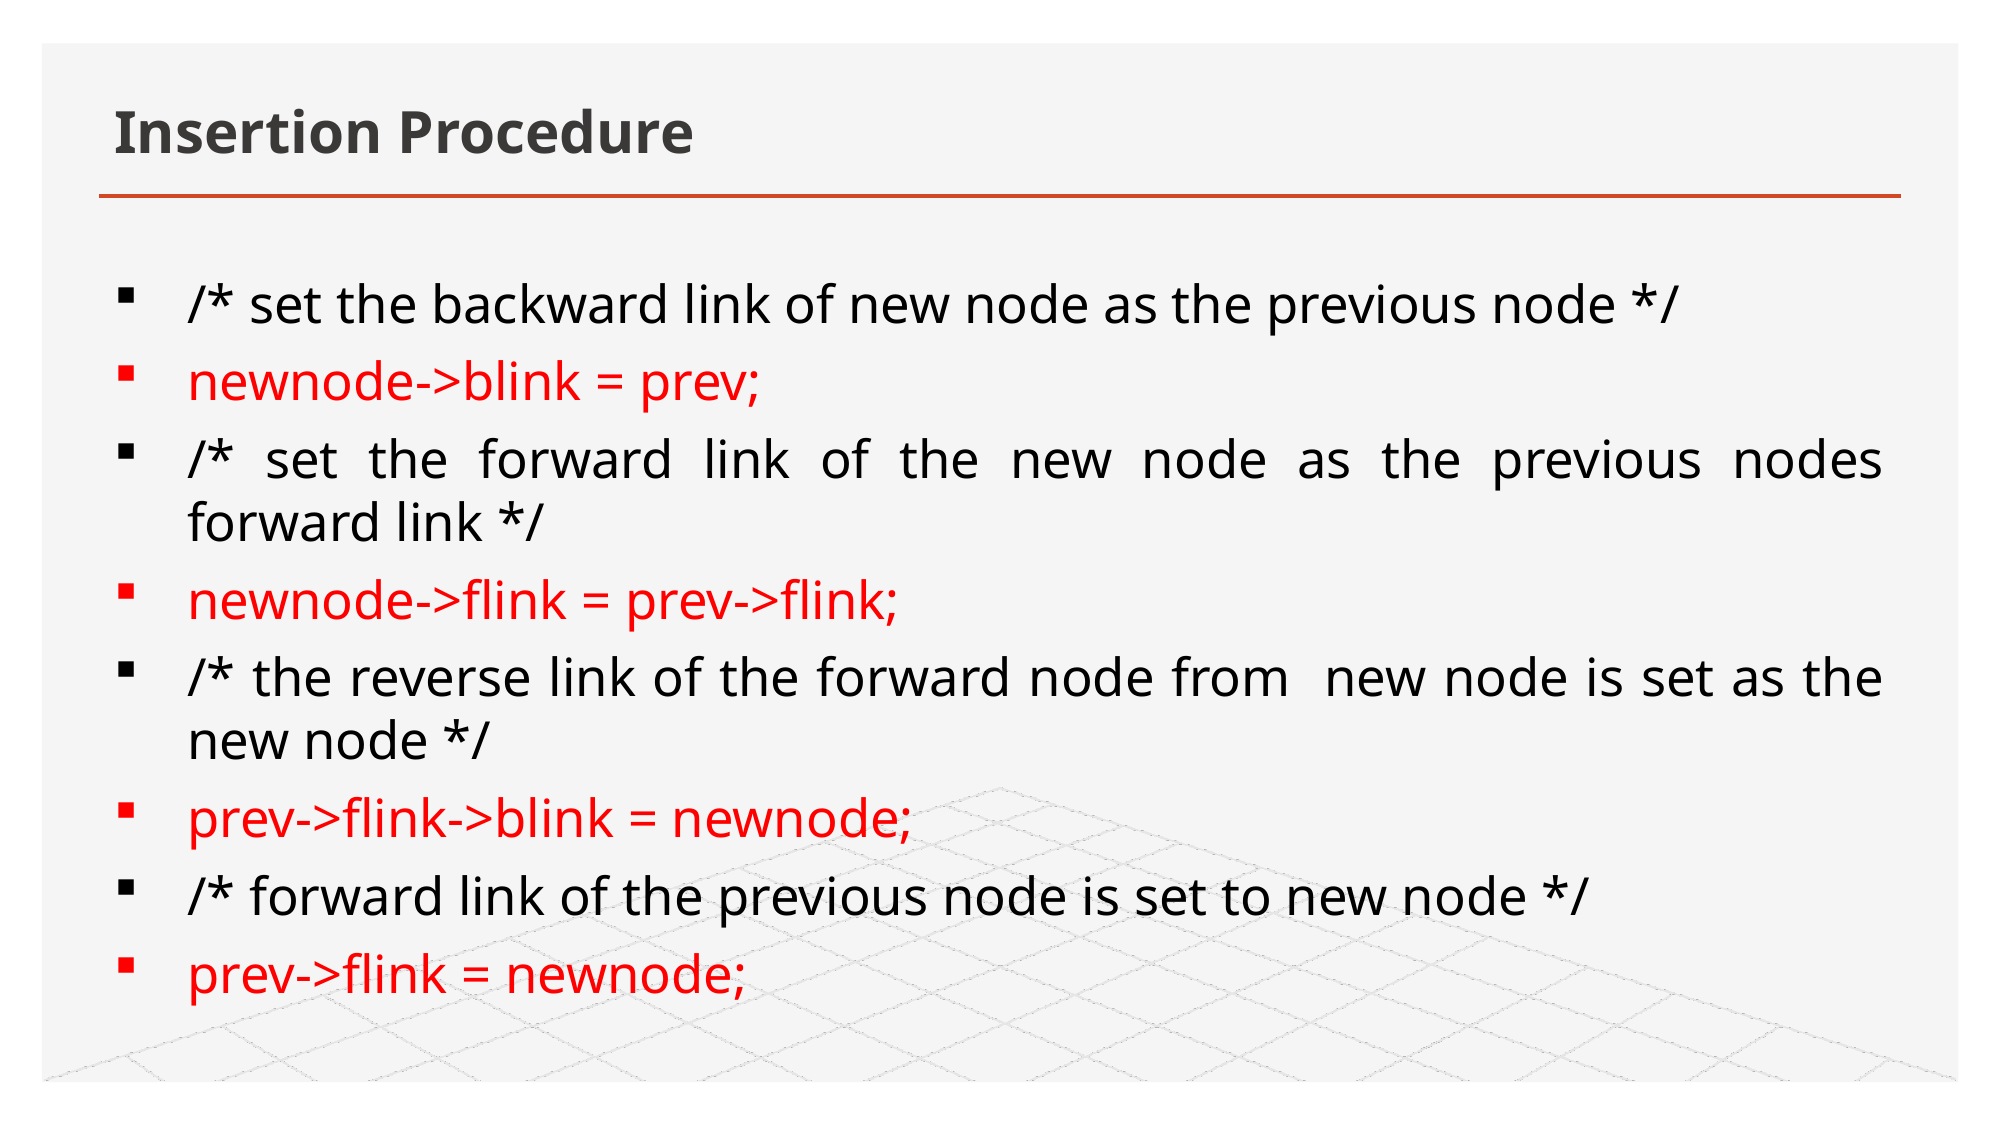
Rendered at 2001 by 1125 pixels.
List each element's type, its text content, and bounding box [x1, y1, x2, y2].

title Insertion Procedure [99, 73, 1901, 197]
picture [44, 787, 1956, 1081]
list /* set the backward link of new node as the previous node */ newnode->blink = prev; /* set the forward link of the new node as the previous nodes forward link */ newnode->flink = prev->flink; /* the reverse link of the forward node from new node is set as the new node */ prev->flink->blink = newnode; /* forward link of the previous node is set to new node */ prev->flink = newnode; [99, 263, 1901, 1014]
